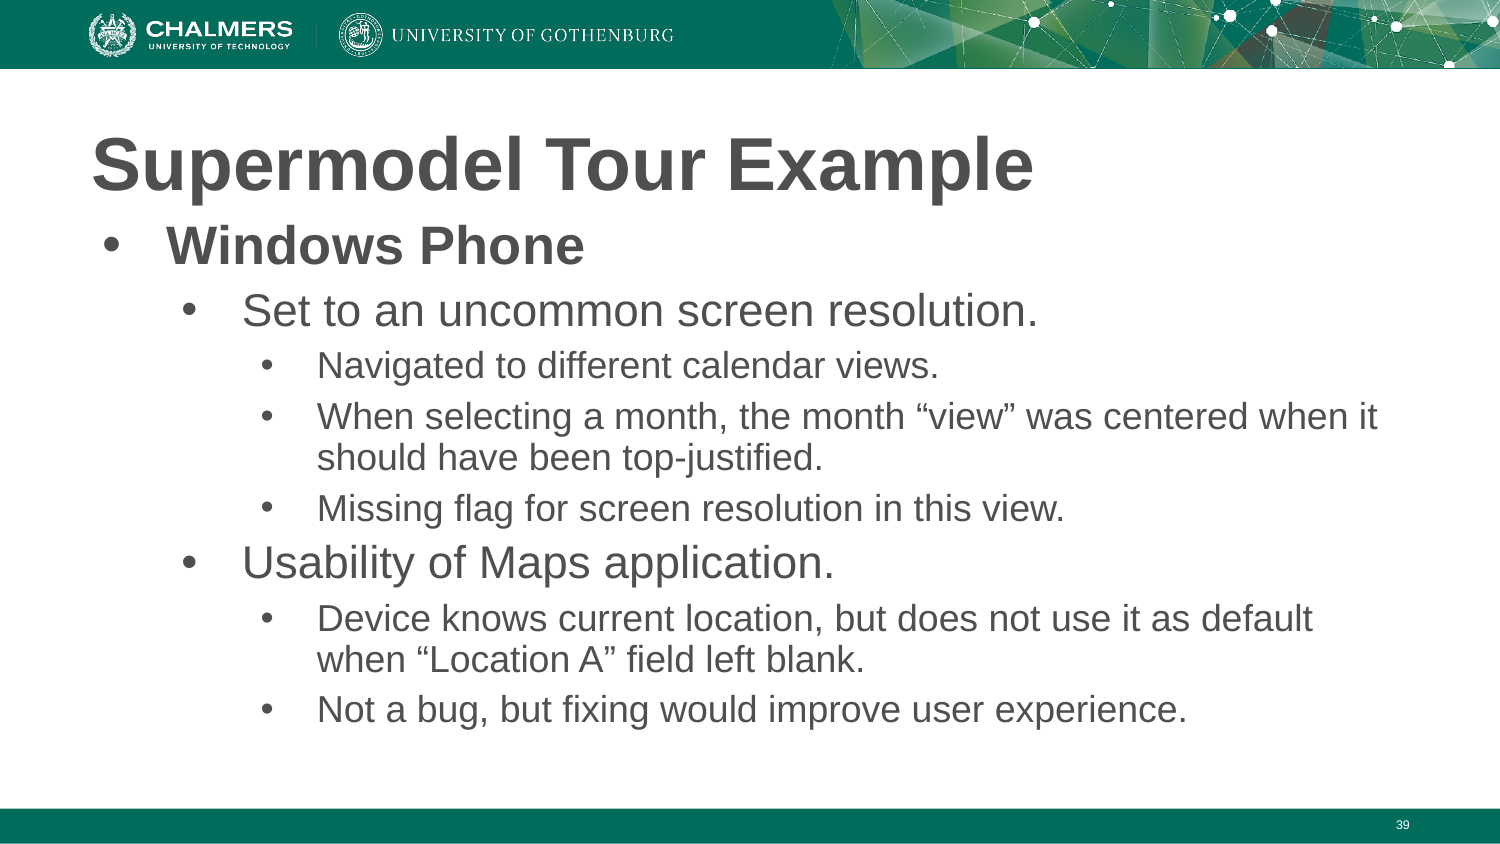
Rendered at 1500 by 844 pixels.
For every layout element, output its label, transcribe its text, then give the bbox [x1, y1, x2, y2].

list Windows Phone Set to an uncommon screen resolution. Navigated to different calendar views. When selecting a month, the month “view” was centered when it should have been top-justified. Missing flag for screen resolution in this view. Usability of Maps application. Device knows current location, but does not use it as default when “Location A” field left blank. Not a bug, but fixing would improve user experience. [76, 210, 1425, 782]
picture [759, 0, 1500, 68]
title Supermodel Tour Example [76, 100, 1425, 210]
slide_number ‹#› [1074, 809, 1425, 844]
picture [64, 0, 696, 85]
